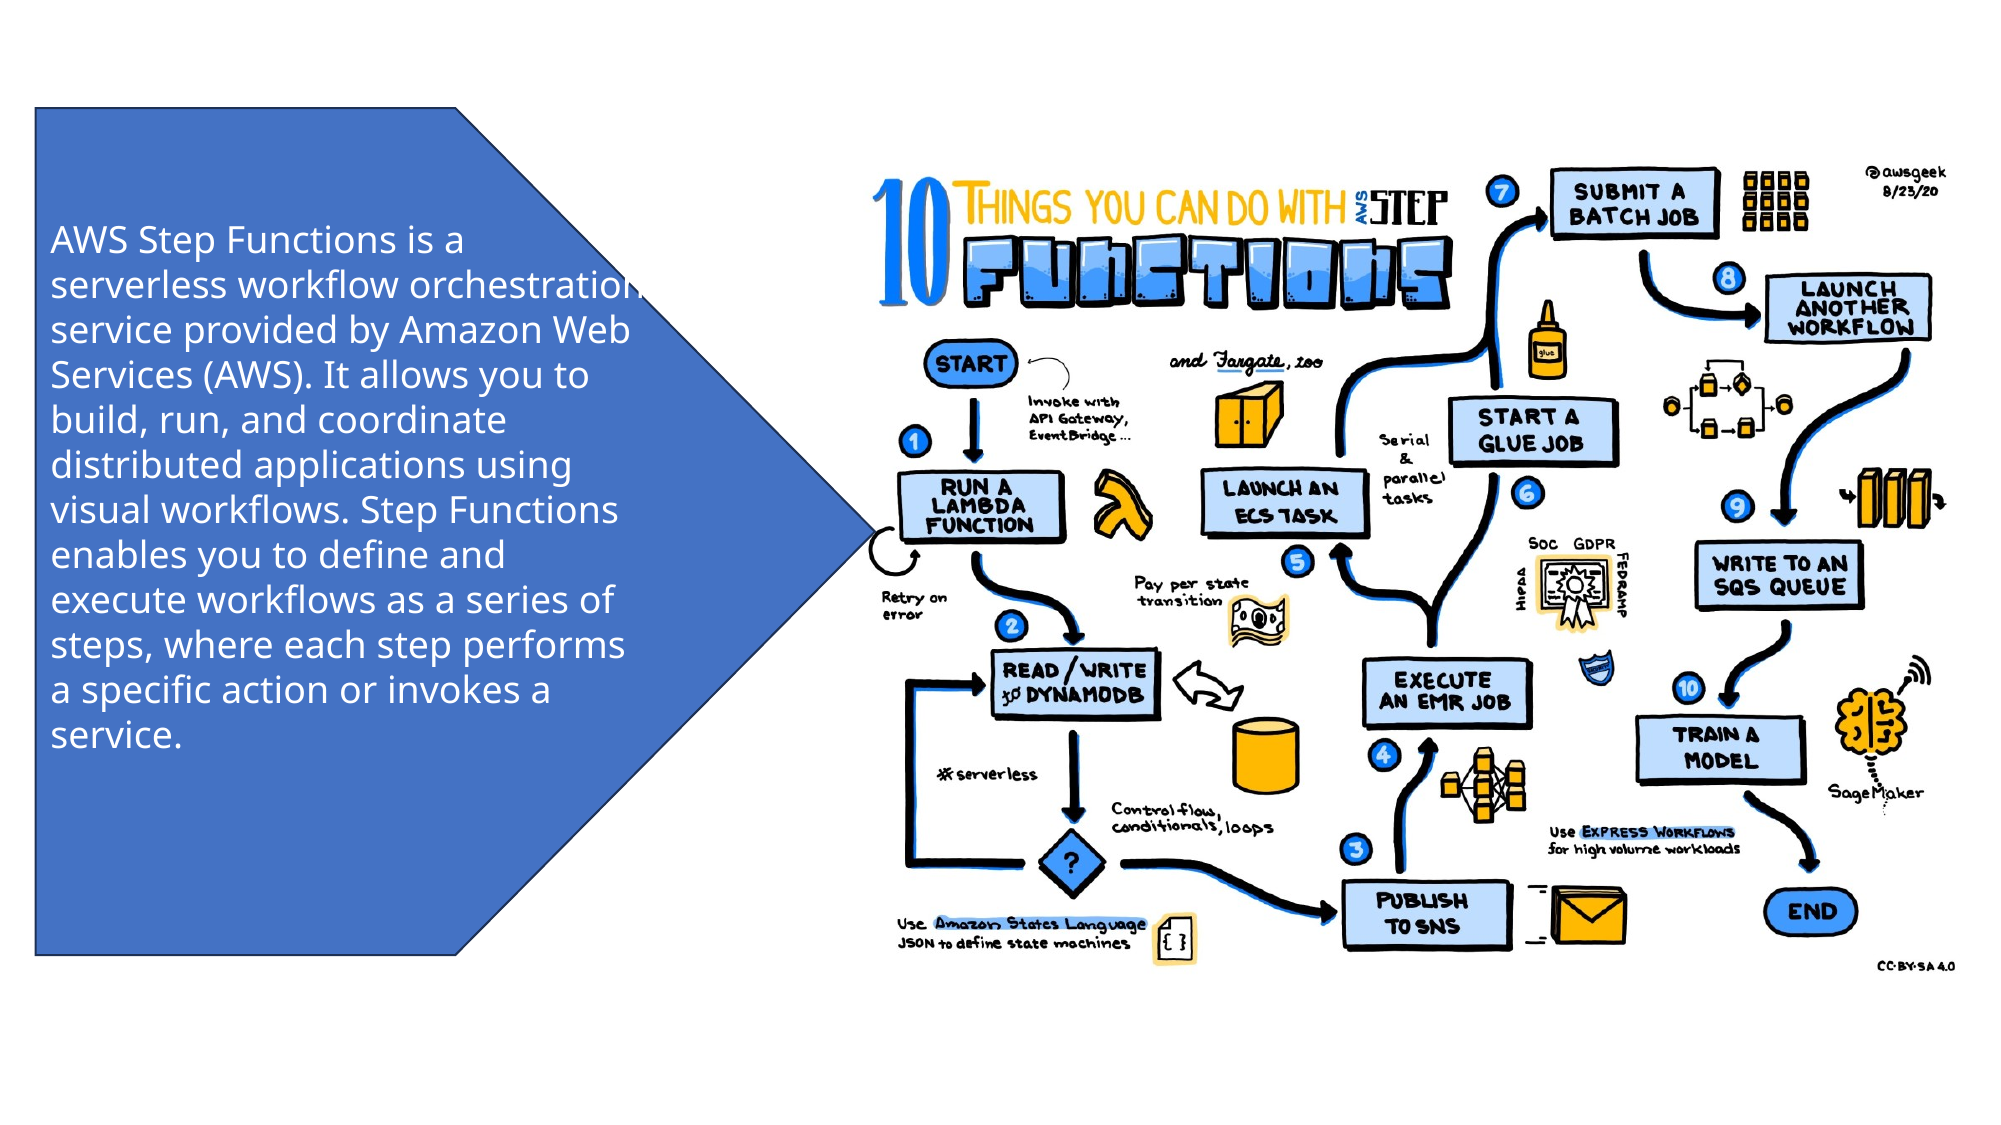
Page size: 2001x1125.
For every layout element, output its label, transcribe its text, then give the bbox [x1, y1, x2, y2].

picture [849, 145, 1965, 980]
text_box AWS Step Functions is a serverless workflow orchestration service provided by Amazon Web Services (AWS). It allows you to build, run, and coordinate distributed applications using visual workflows. Step Functions enables you to define and execute workflows as a series of steps, where each step performs a specific action or invokes a service. [34, 107, 849, 957]
